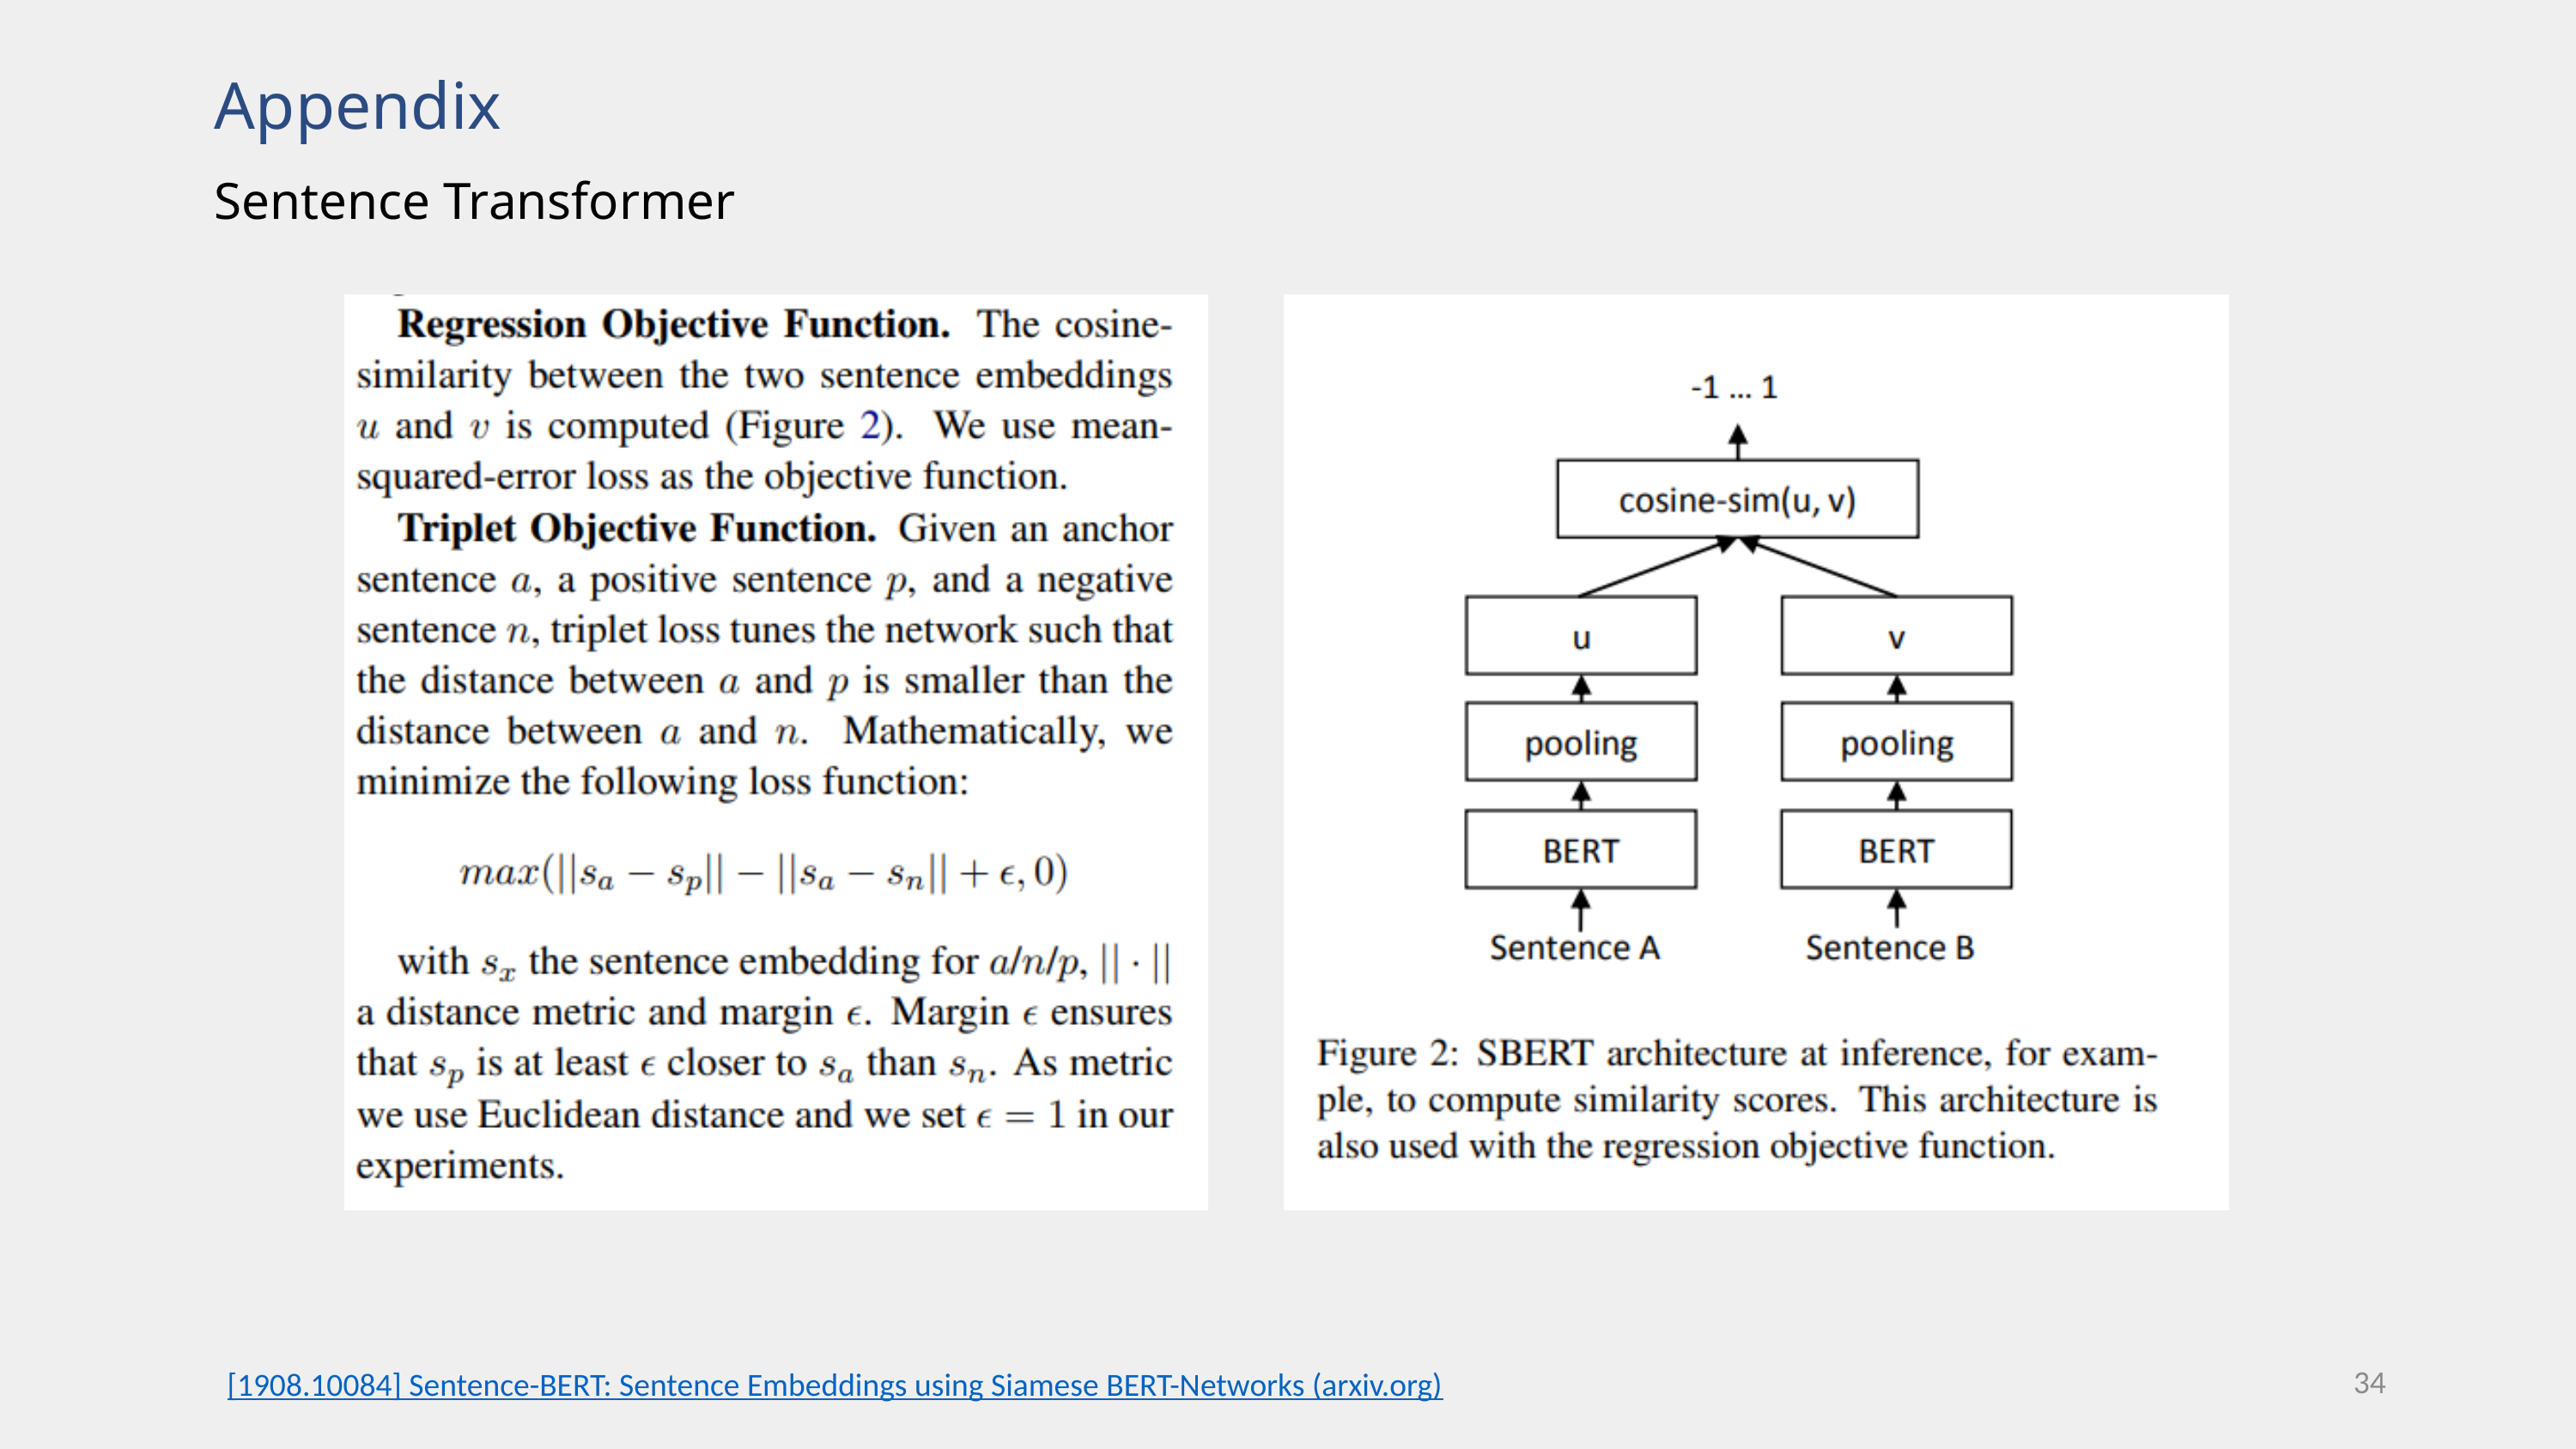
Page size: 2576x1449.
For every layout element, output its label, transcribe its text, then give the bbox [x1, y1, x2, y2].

text_box Sentence Transformer [214, 139, 1196, 230]
slide_number 34 [1819, 1343, 2399, 1420]
text_box Appendix [214, 52, 1196, 139]
text_box [1908.10084] Sentence-BERT: Sentence Embeddings using Siamese BERT-Networks (arxiv.org) [214, 1357, 1503, 1410]
picture [344, 294, 1208, 1210]
picture [1284, 294, 2229, 1210]
